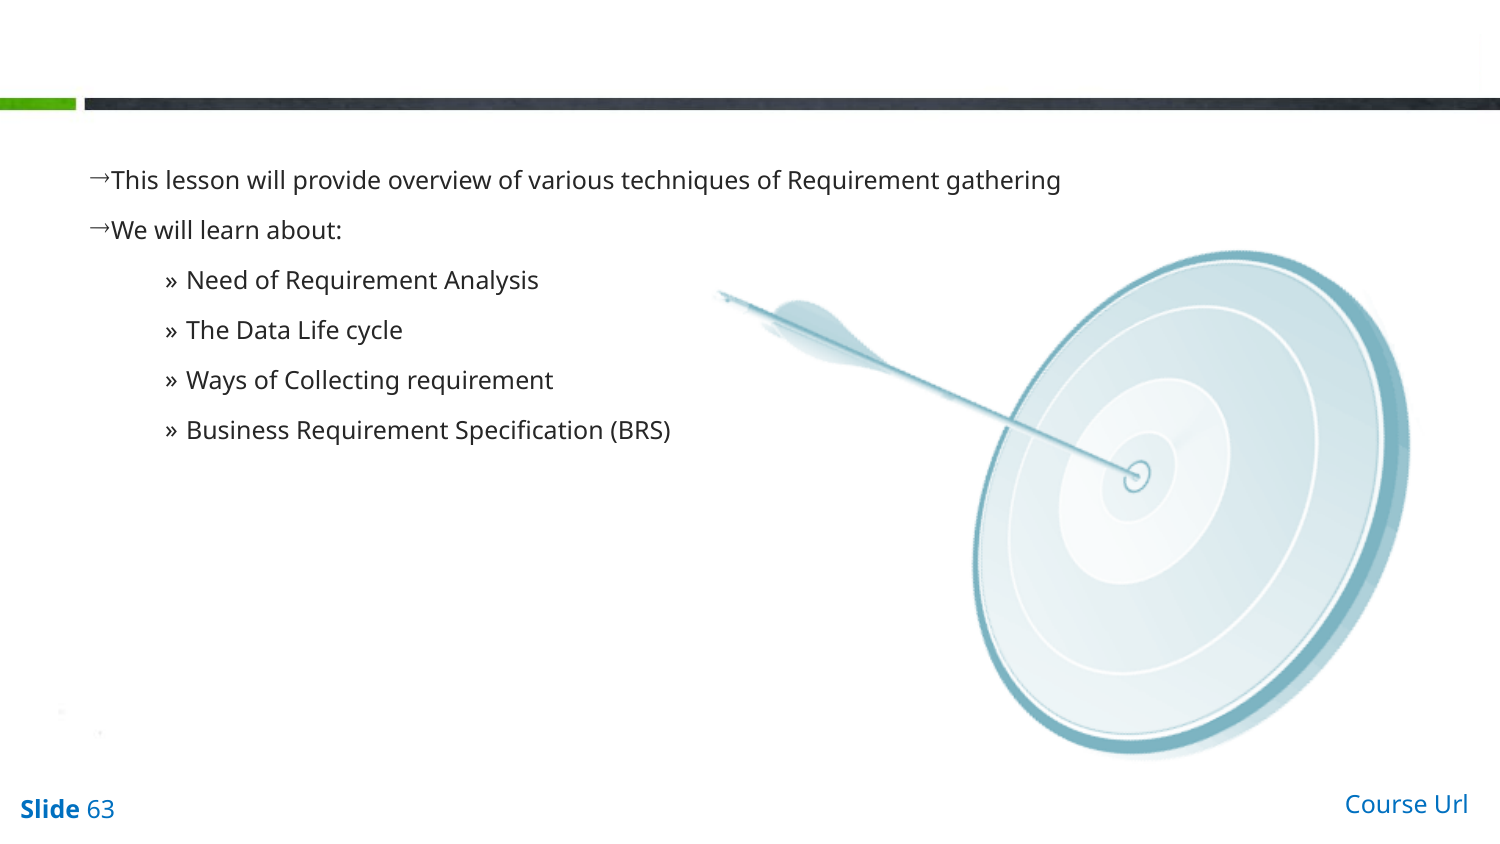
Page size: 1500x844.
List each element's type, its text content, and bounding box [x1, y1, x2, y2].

picture [0, 0, 1500, 844]
list This lesson will provide overview of various techniques of Requirement gathering We will learn about: Need of Requirement Analysis The Data Life cycle Ways of Collecting requirement Business Requirement Specification (BRS) [75, 142, 1369, 787]
